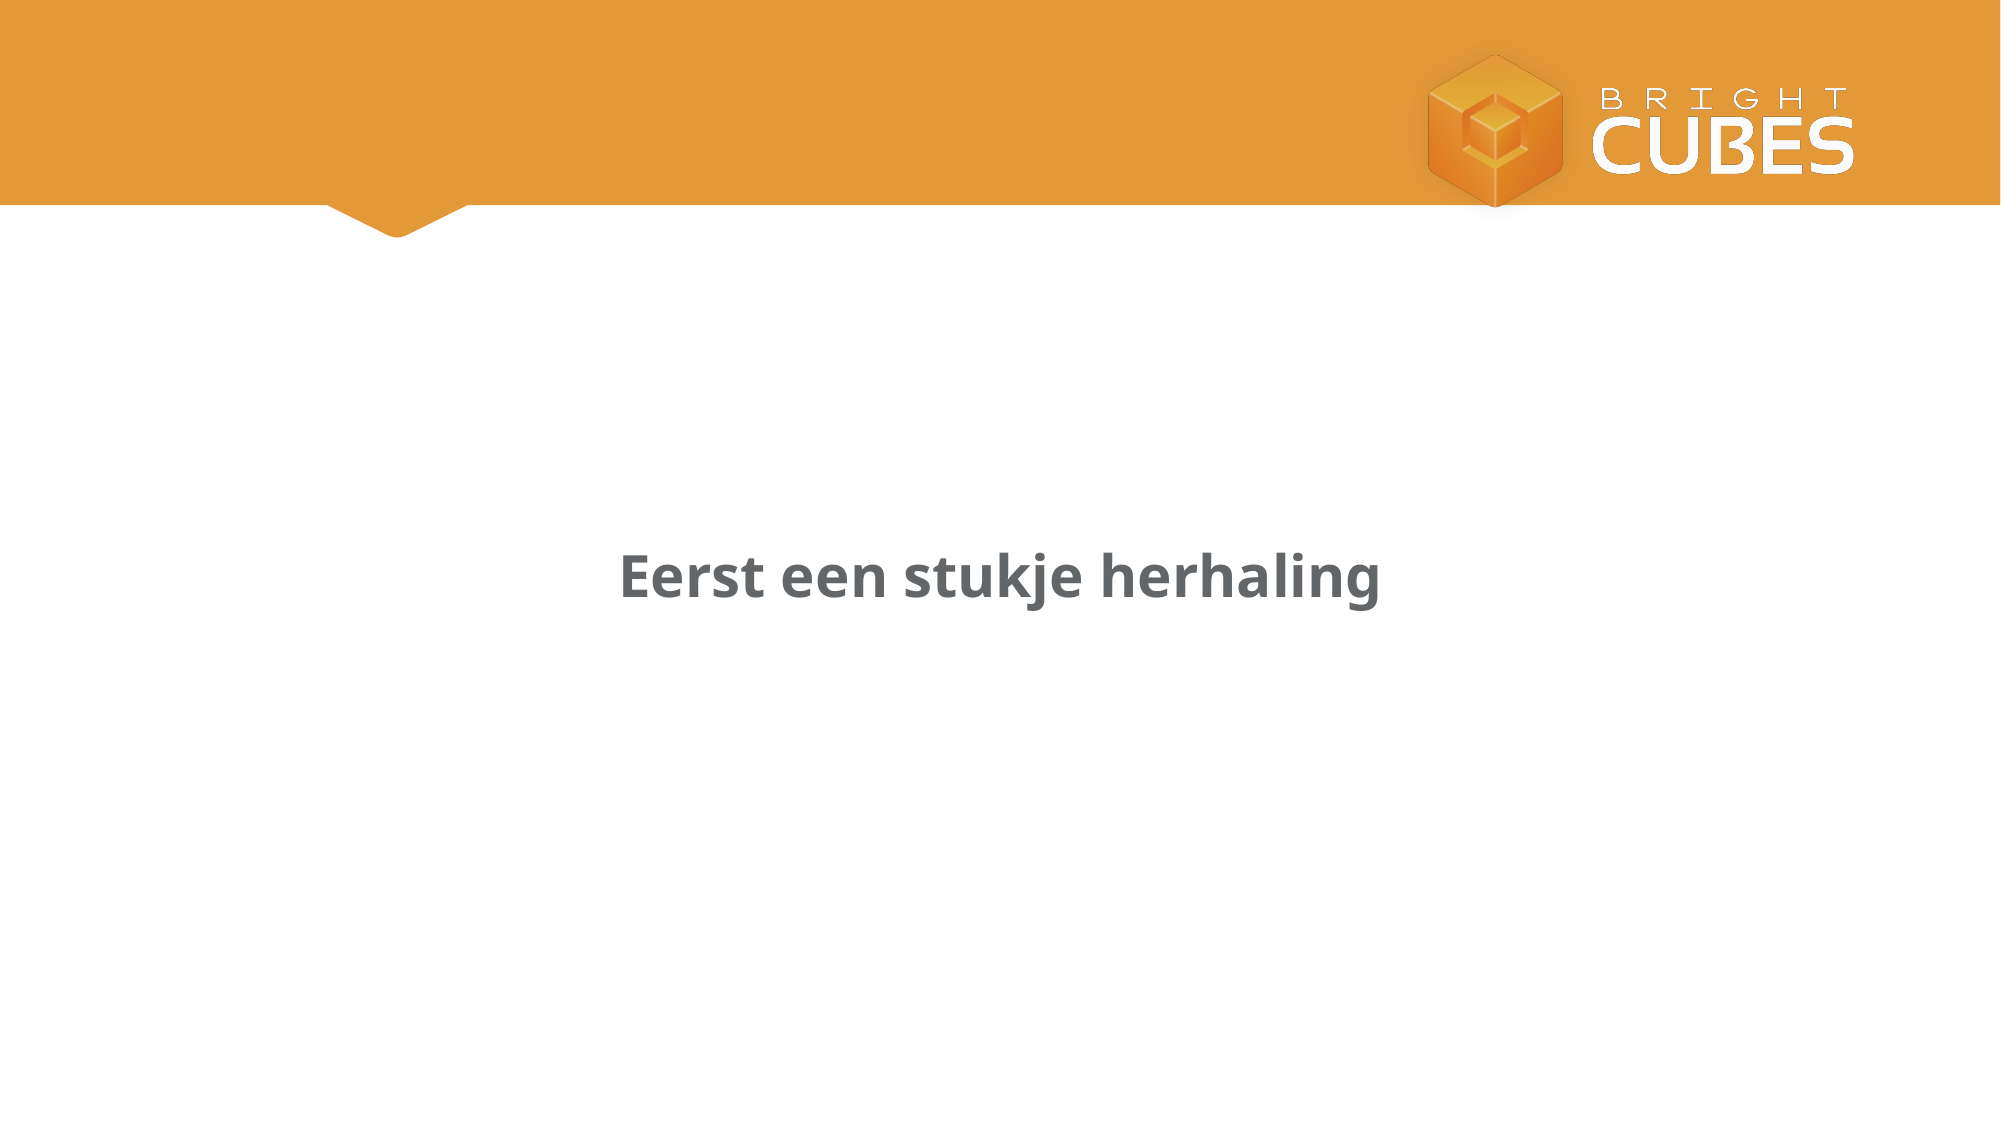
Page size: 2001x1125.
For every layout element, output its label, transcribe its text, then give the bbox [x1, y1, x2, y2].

text_box Eerst een stukje herhaling [499, 531, 1502, 617]
picture [1399, 40, 1883, 222]
